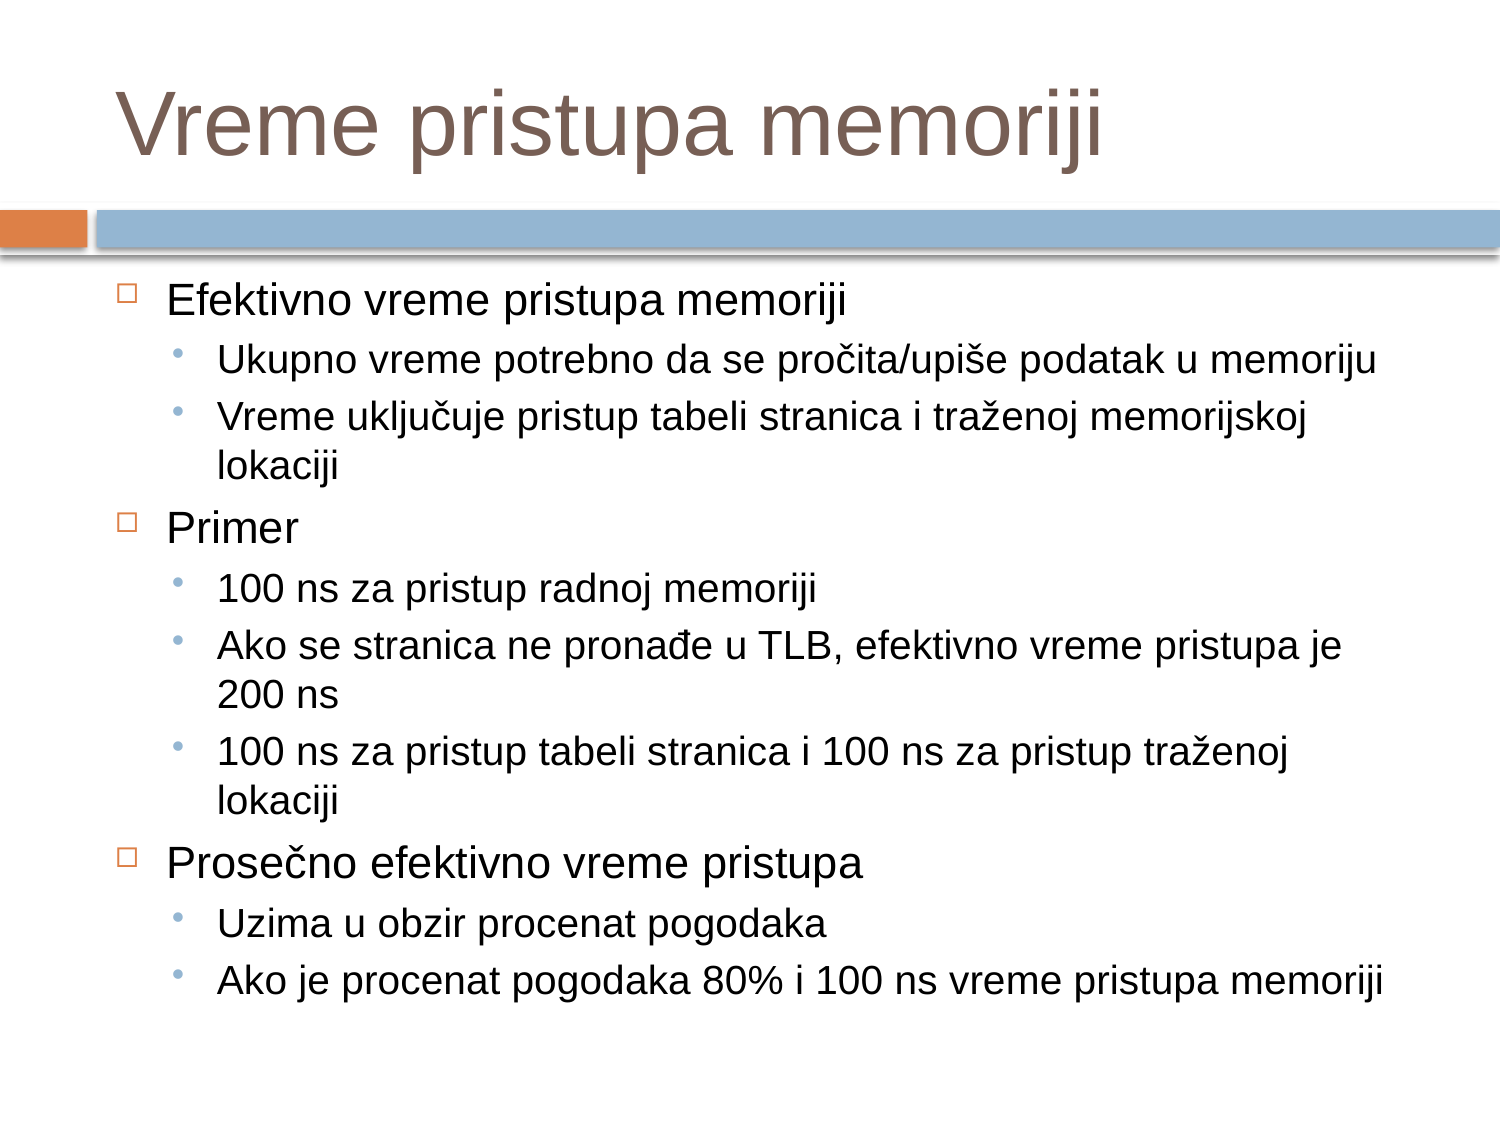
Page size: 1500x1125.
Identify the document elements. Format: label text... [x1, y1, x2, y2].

title Vreme pristupa memoriji [100, 37, 1438, 200]
